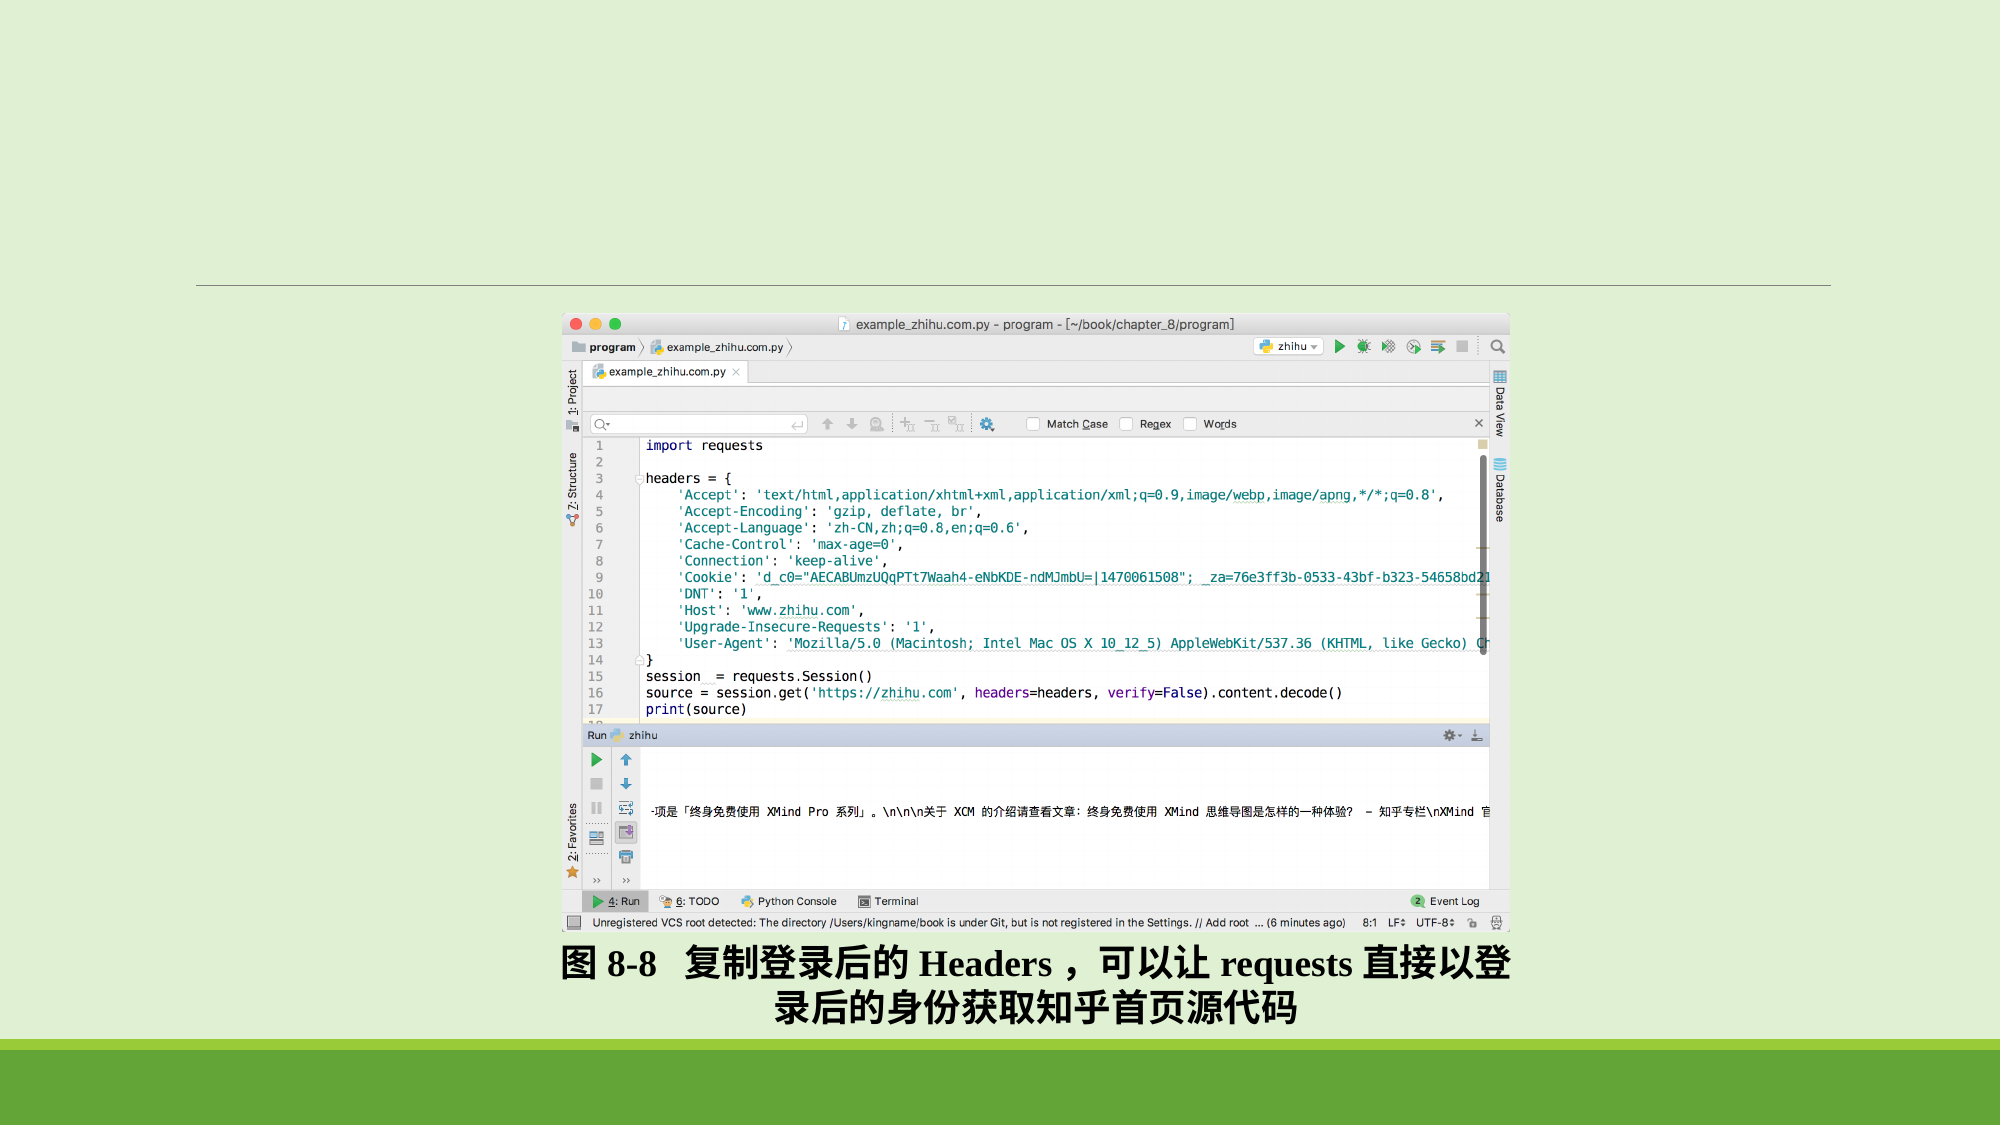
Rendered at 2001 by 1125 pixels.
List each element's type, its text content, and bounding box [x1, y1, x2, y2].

picture [562, 312, 1511, 932]
text_box 图8-8 复制登录后的Headers，可以让requests直接以登录后的身份获取知乎首页源代码 [536, 931, 1537, 1036]
